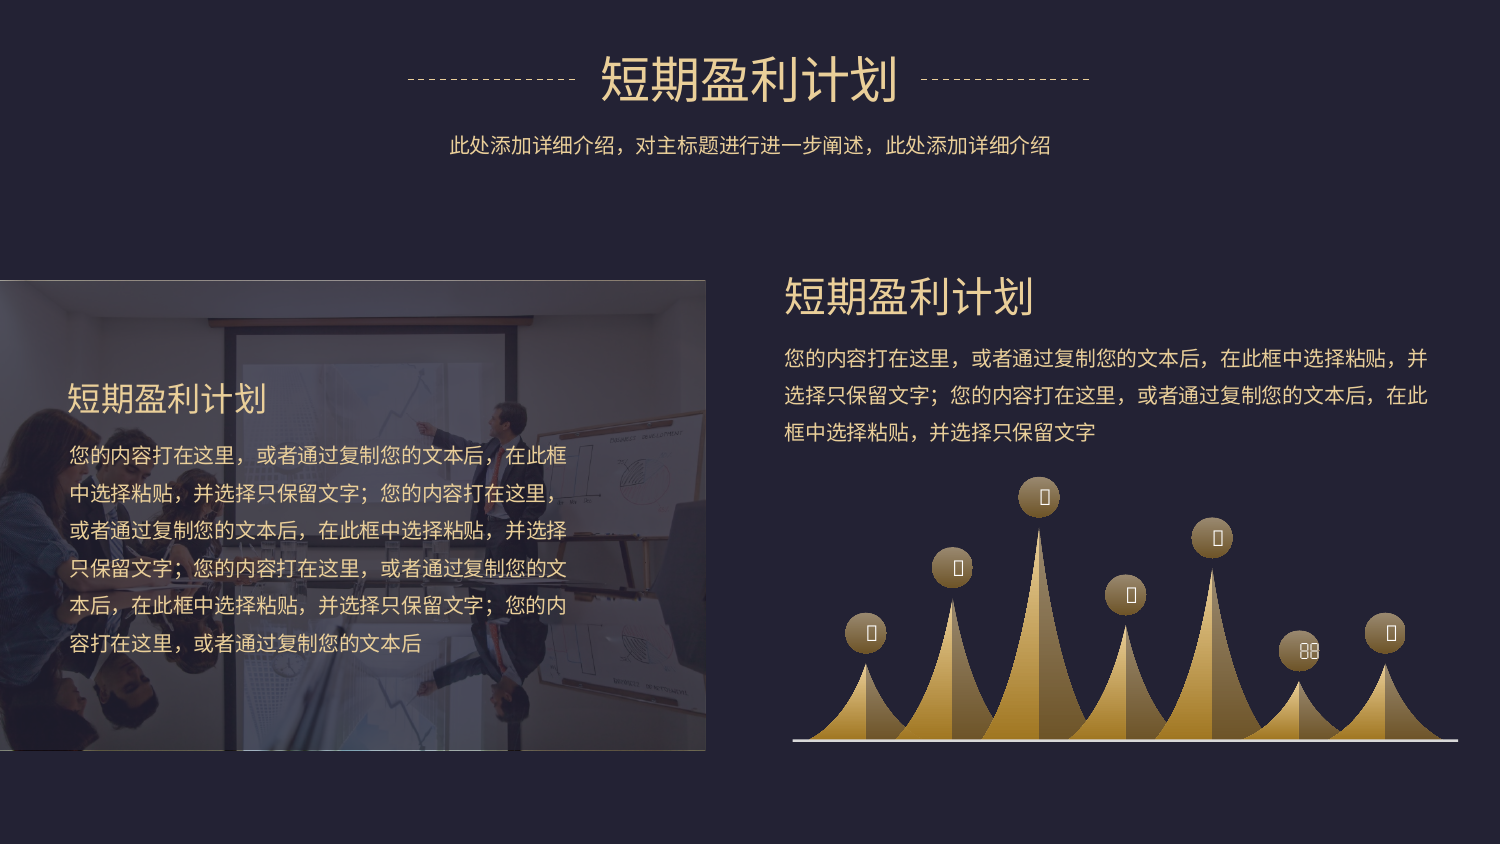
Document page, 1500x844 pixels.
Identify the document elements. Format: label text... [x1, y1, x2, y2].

text_box 短期盈利计划 [579, 41, 921, 117]
text_box 您的内容打在这里，或者通过复制您的文本后，在此框中选择粘贴，并选择只保留文字；您的内容打在这里，或者通过复制您的文本后，在此框中选择粘贴，并选择只保留文字 [769, 325, 1443, 437]
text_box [792, 476, 1459, 743]
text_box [52, 370, 601, 689]
text_box 此处添加详细介绍，对主标题进行进一步阐述，此处添加详细介绍 [288, 120, 1212, 162]
text_box 短期盈利计划 [769, 263, 1149, 325]
text_box [0, 279, 707, 753]
